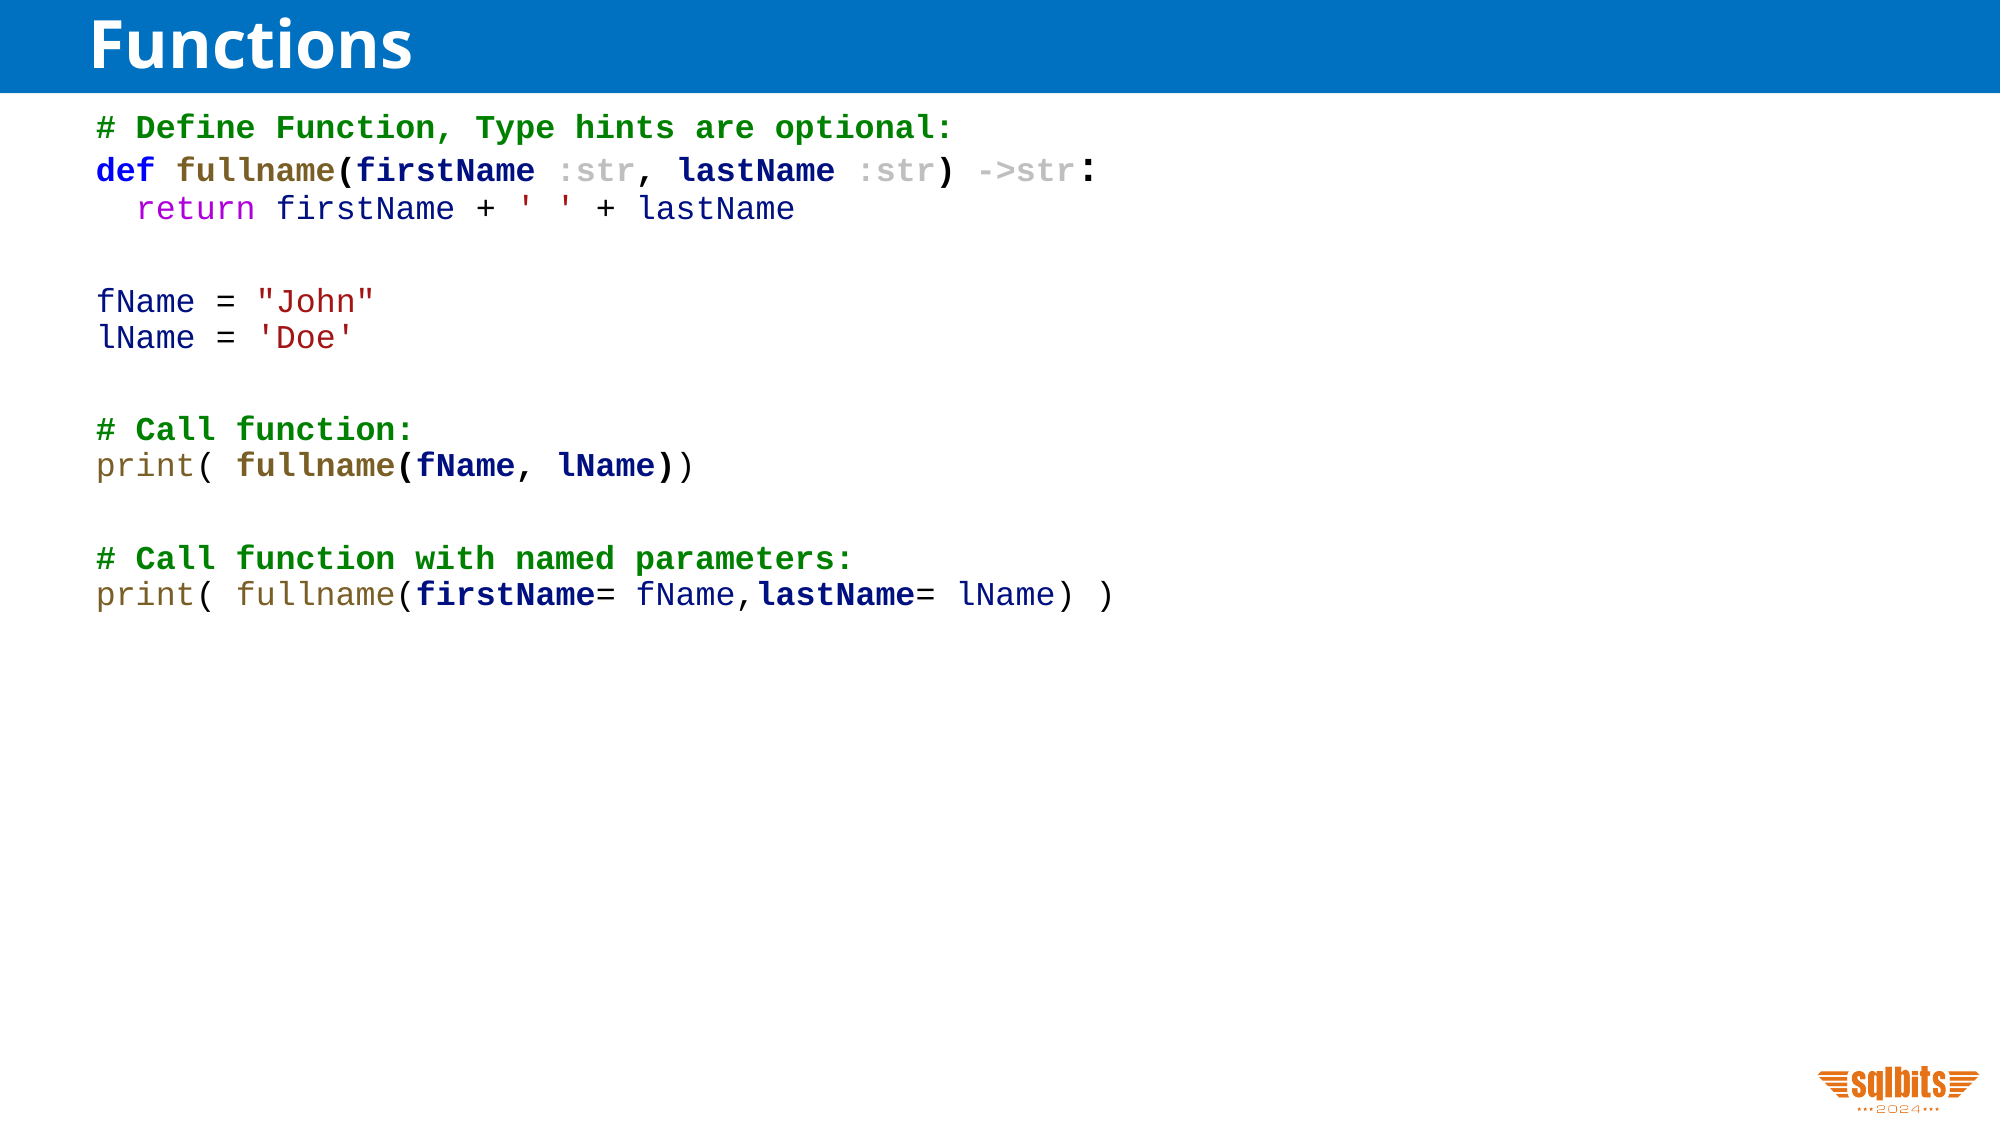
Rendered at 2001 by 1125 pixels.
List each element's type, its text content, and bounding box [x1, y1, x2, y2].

title Functions [0, 0, 2000, 94]
list # Define Function, Type hints are optional: def fullname(firstName :str, lastName :str) ->str: return firstName + ' ' + lastName fName = "John" lName = 'Doe' # Call function: print( fullname(fName, lName)) # Call function with named parameters: print( fullname(firstName= fName,lastName= lName) ) [80, 102, 1980, 1125]
